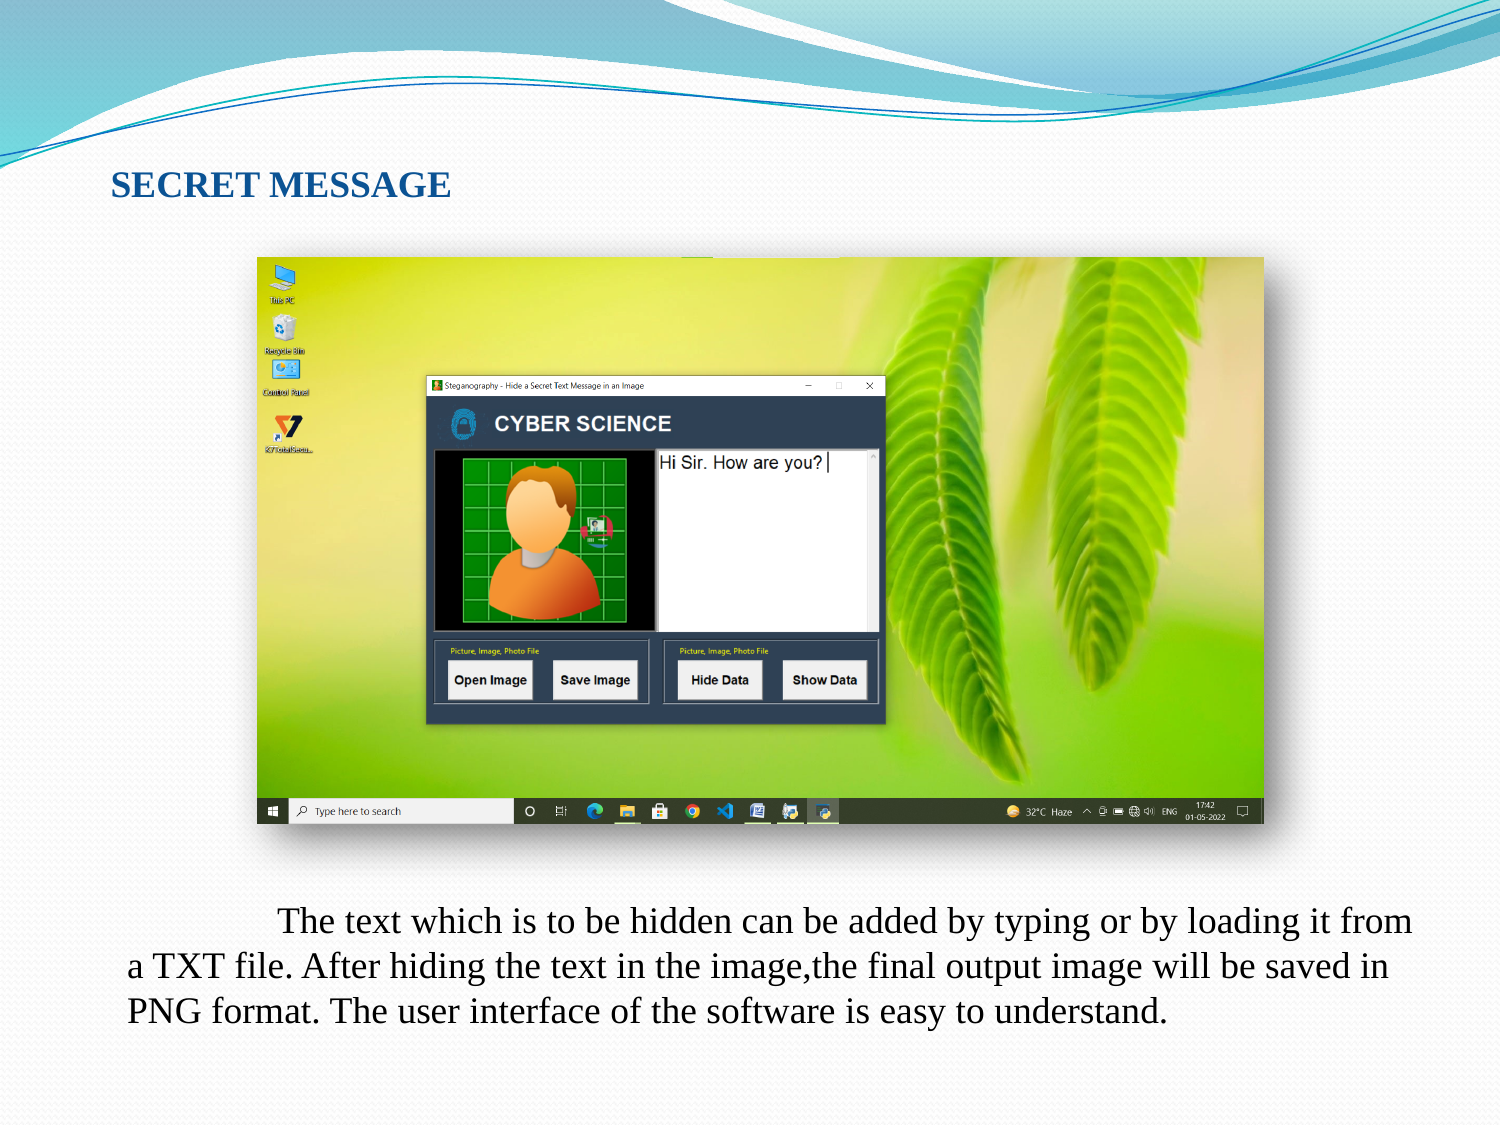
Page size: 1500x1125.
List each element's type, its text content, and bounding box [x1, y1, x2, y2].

text_box SECRET MESSAGE [95, 152, 468, 213]
text_box The text which is to be hidden can be added by typing or by loading it from a TXT file. After hiding the text in the image,the final output image will be saved in PNG format. The user interface of the software is easy to understand. [58, 886, 1430, 1031]
picture [257, 257, 1264, 824]
text_box [0, 0, 1500, 75]
